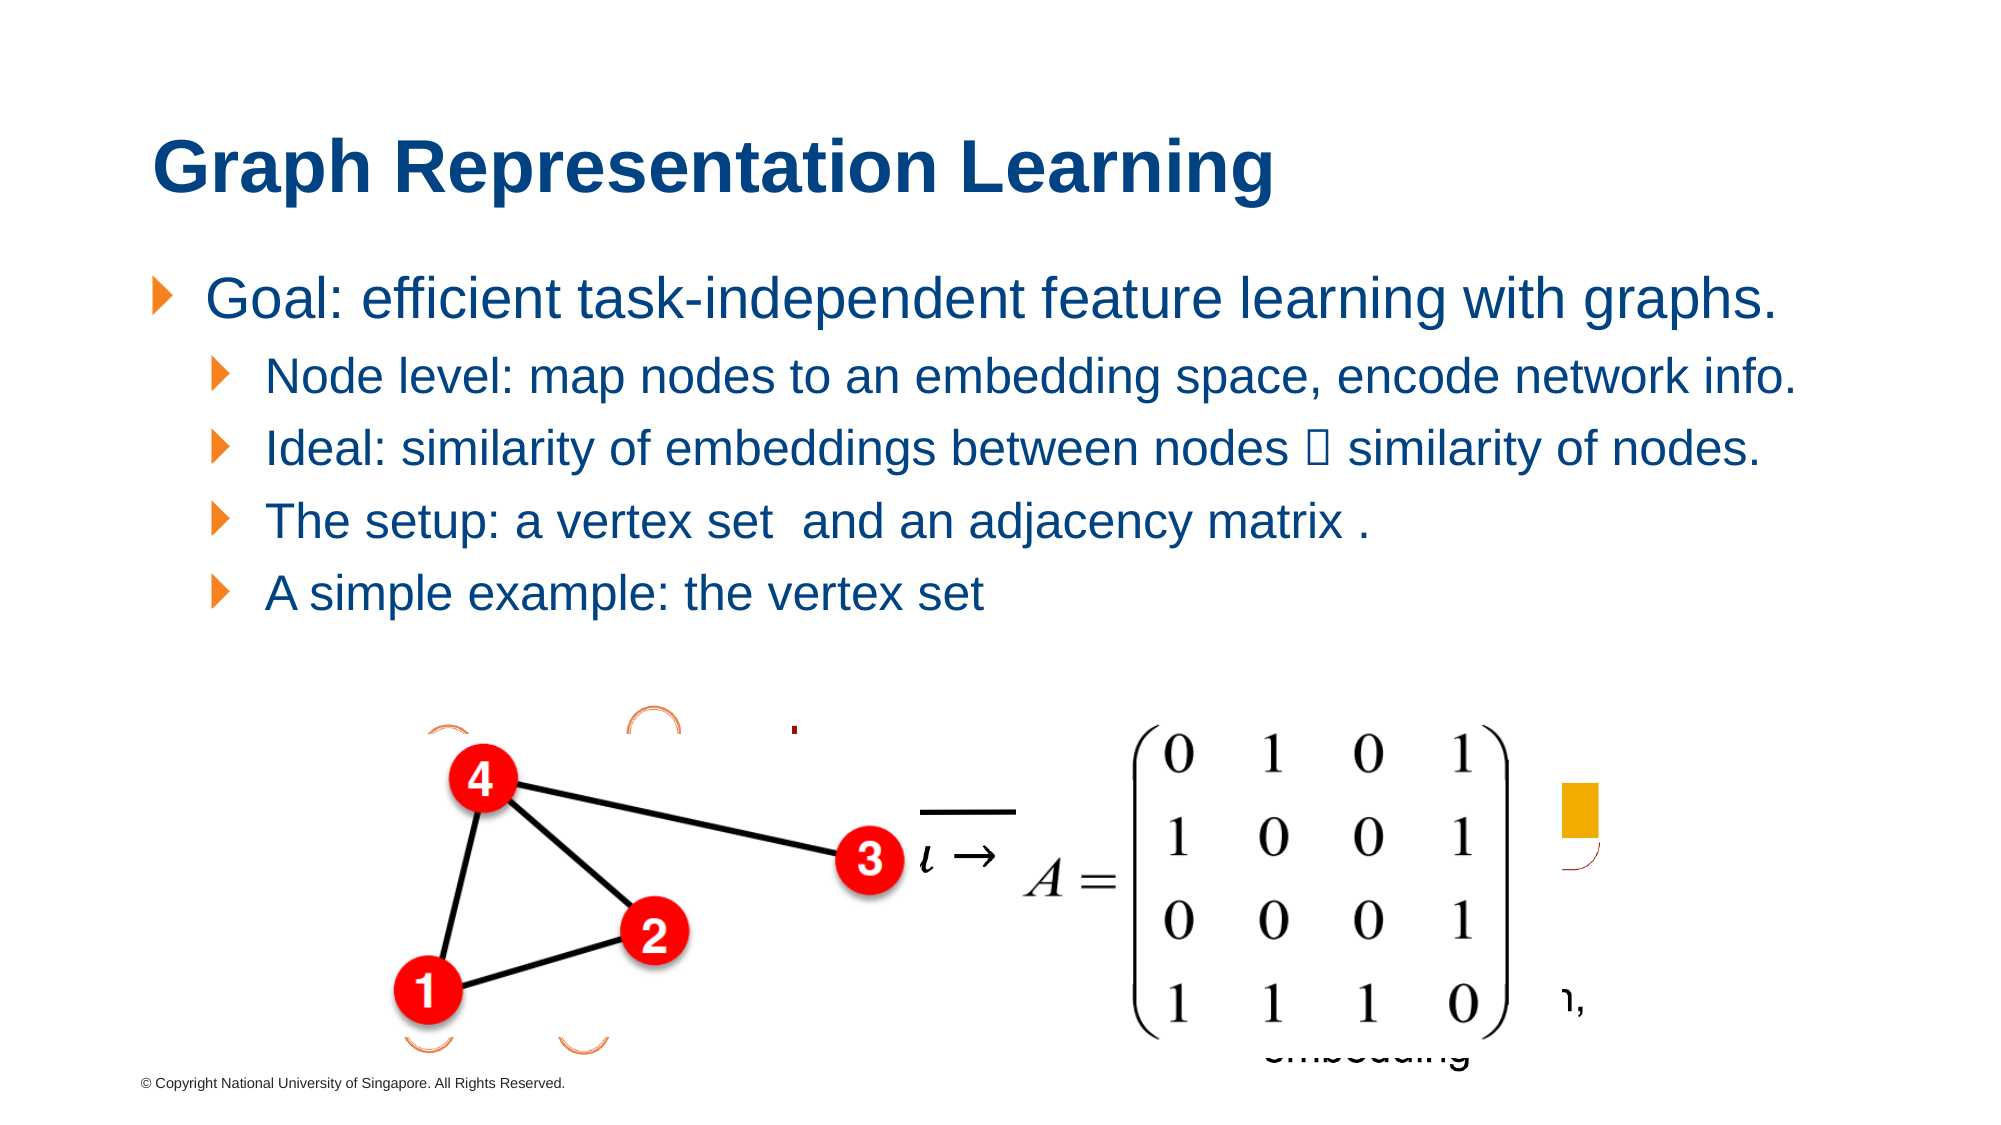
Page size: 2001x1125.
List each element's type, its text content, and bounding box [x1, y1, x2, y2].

picture [211, 355, 231, 391]
title Graph Representation Learning [137, 84, 1863, 254]
picture [211, 573, 231, 609]
picture [211, 428, 231, 464]
picture [211, 500, 231, 536]
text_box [382, 713, 1562, 1058]
picture [152, 275, 174, 316]
picture [396, 698, 1604, 1073]
